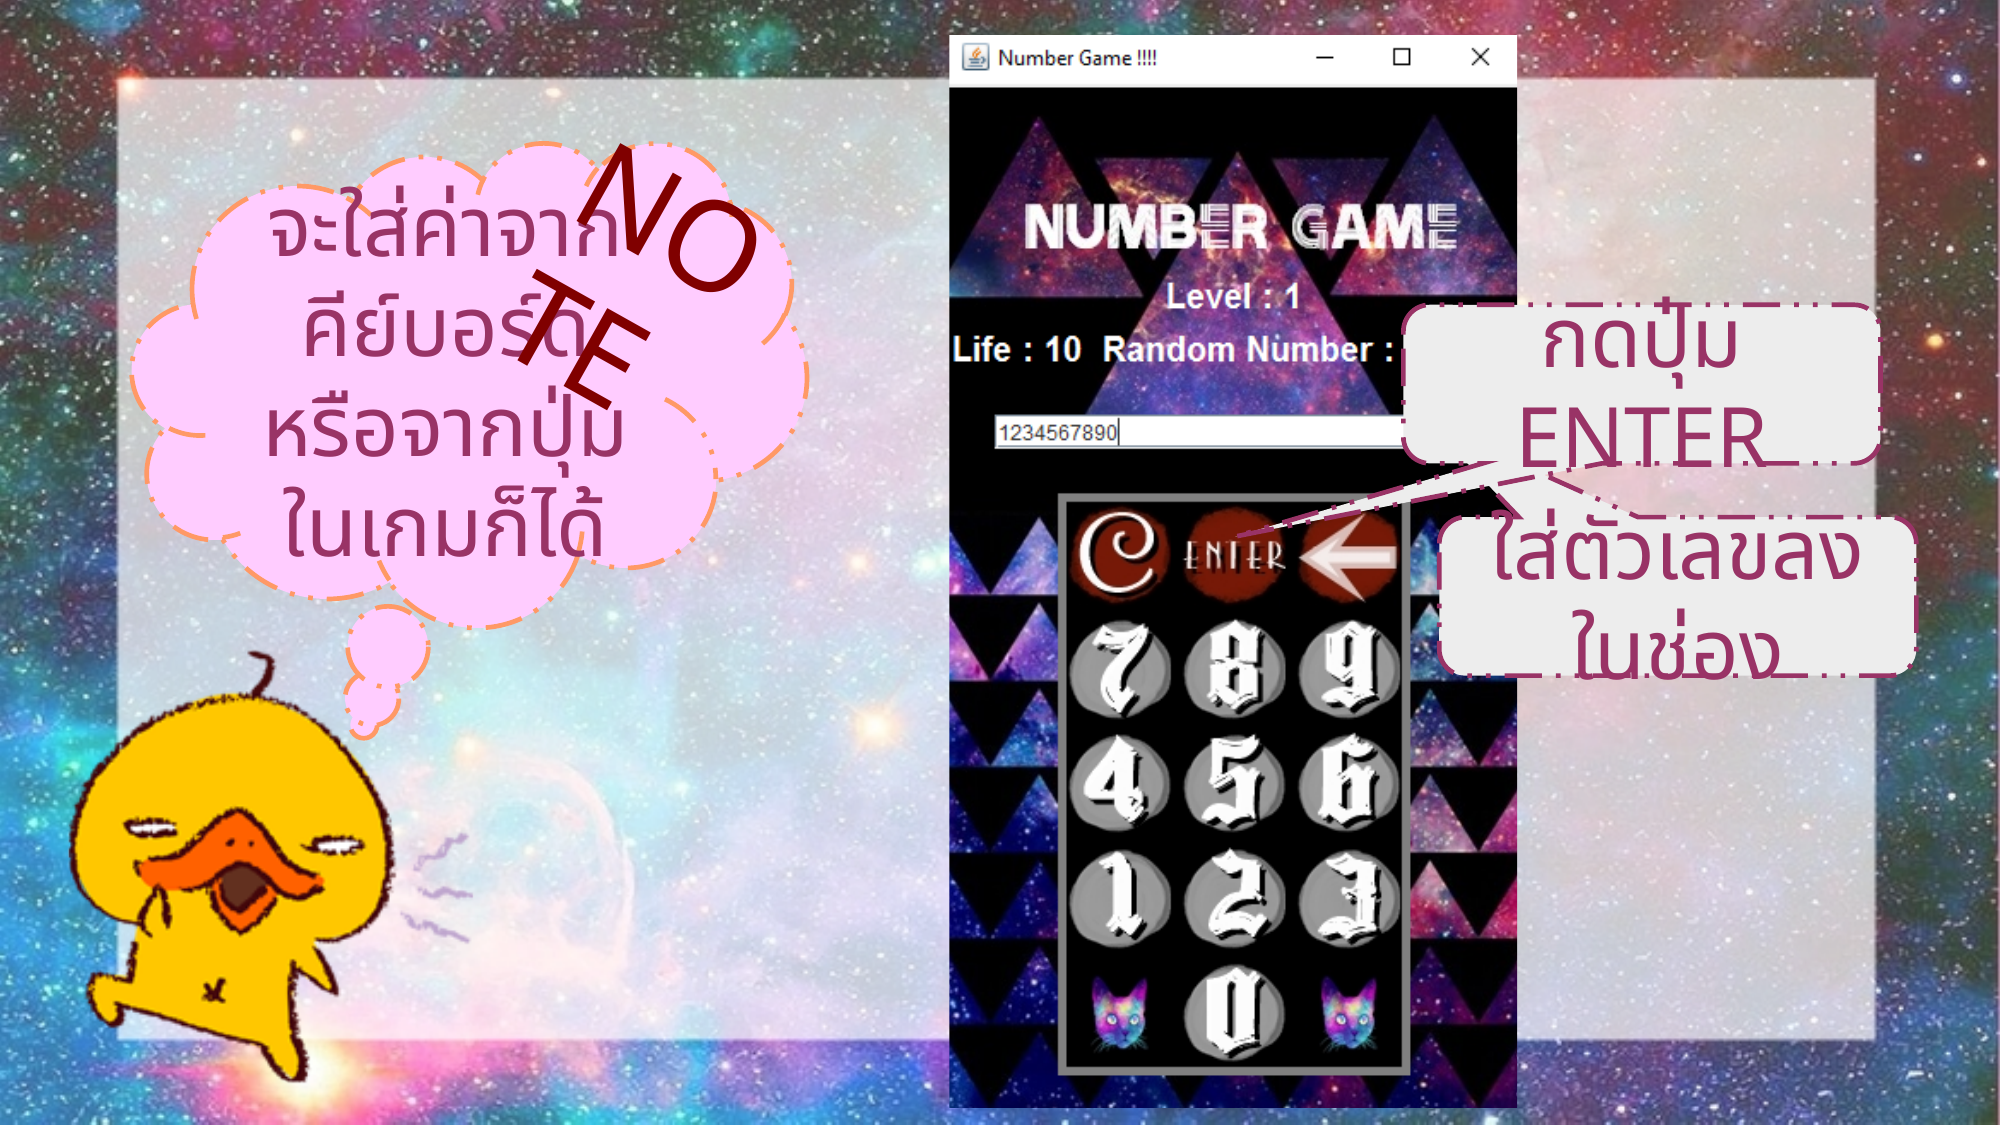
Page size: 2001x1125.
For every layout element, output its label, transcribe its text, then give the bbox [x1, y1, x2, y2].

text_box ใส่ตัวเลขลงในช่อง [1518, 475, 1917, 677]
text_box กดปุ่ม ENTER [1518, 304, 1881, 481]
text_box NOTE [463, 92, 850, 498]
text_box จะใส่ค่าจากคีย์บอร์ดหรือจากปุ่มในเกมก็ได้ [130, 142, 809, 626]
picture [949, 35, 1518, 1108]
picture [27, 626, 516, 1108]
